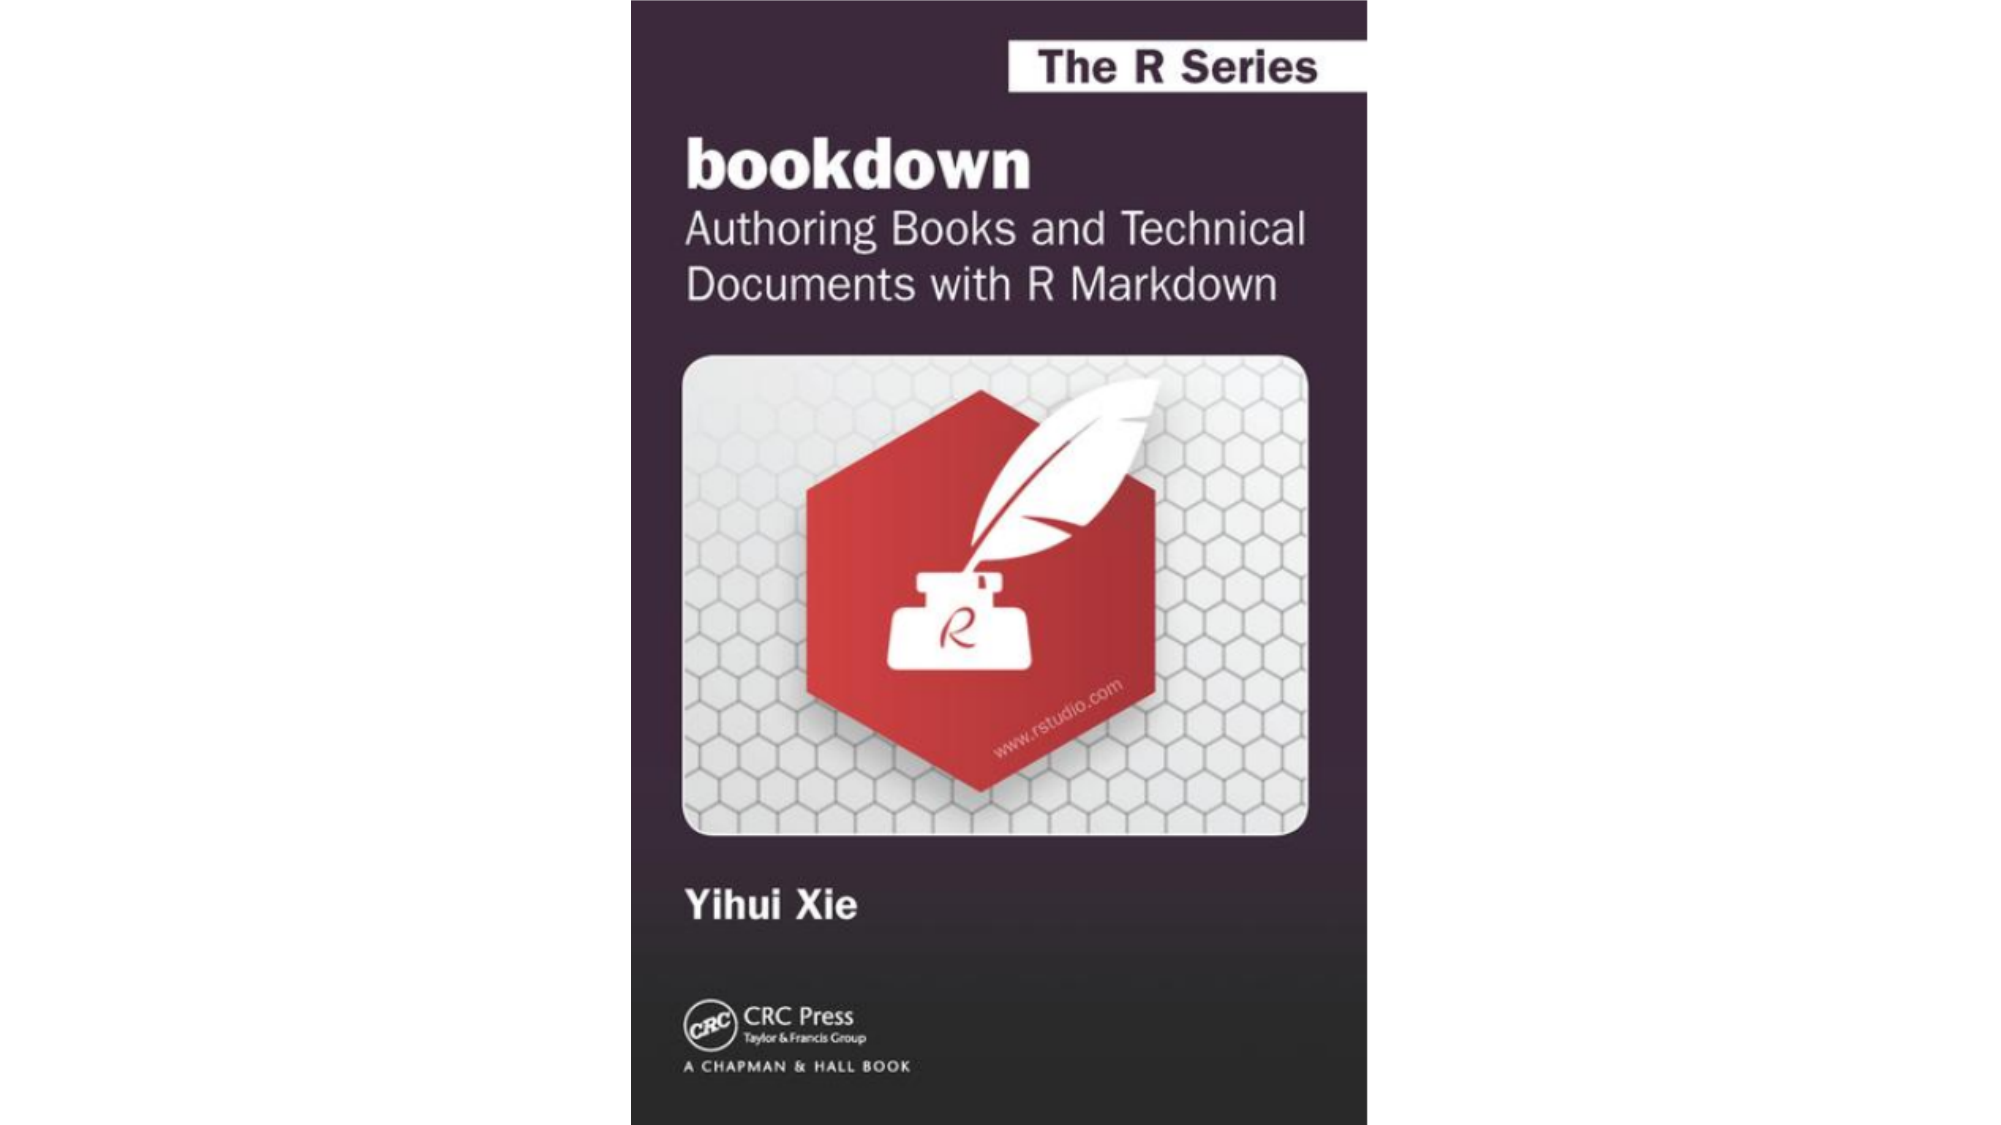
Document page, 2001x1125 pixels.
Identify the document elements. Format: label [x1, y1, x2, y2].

picture [630, 0, 1369, 1125]
